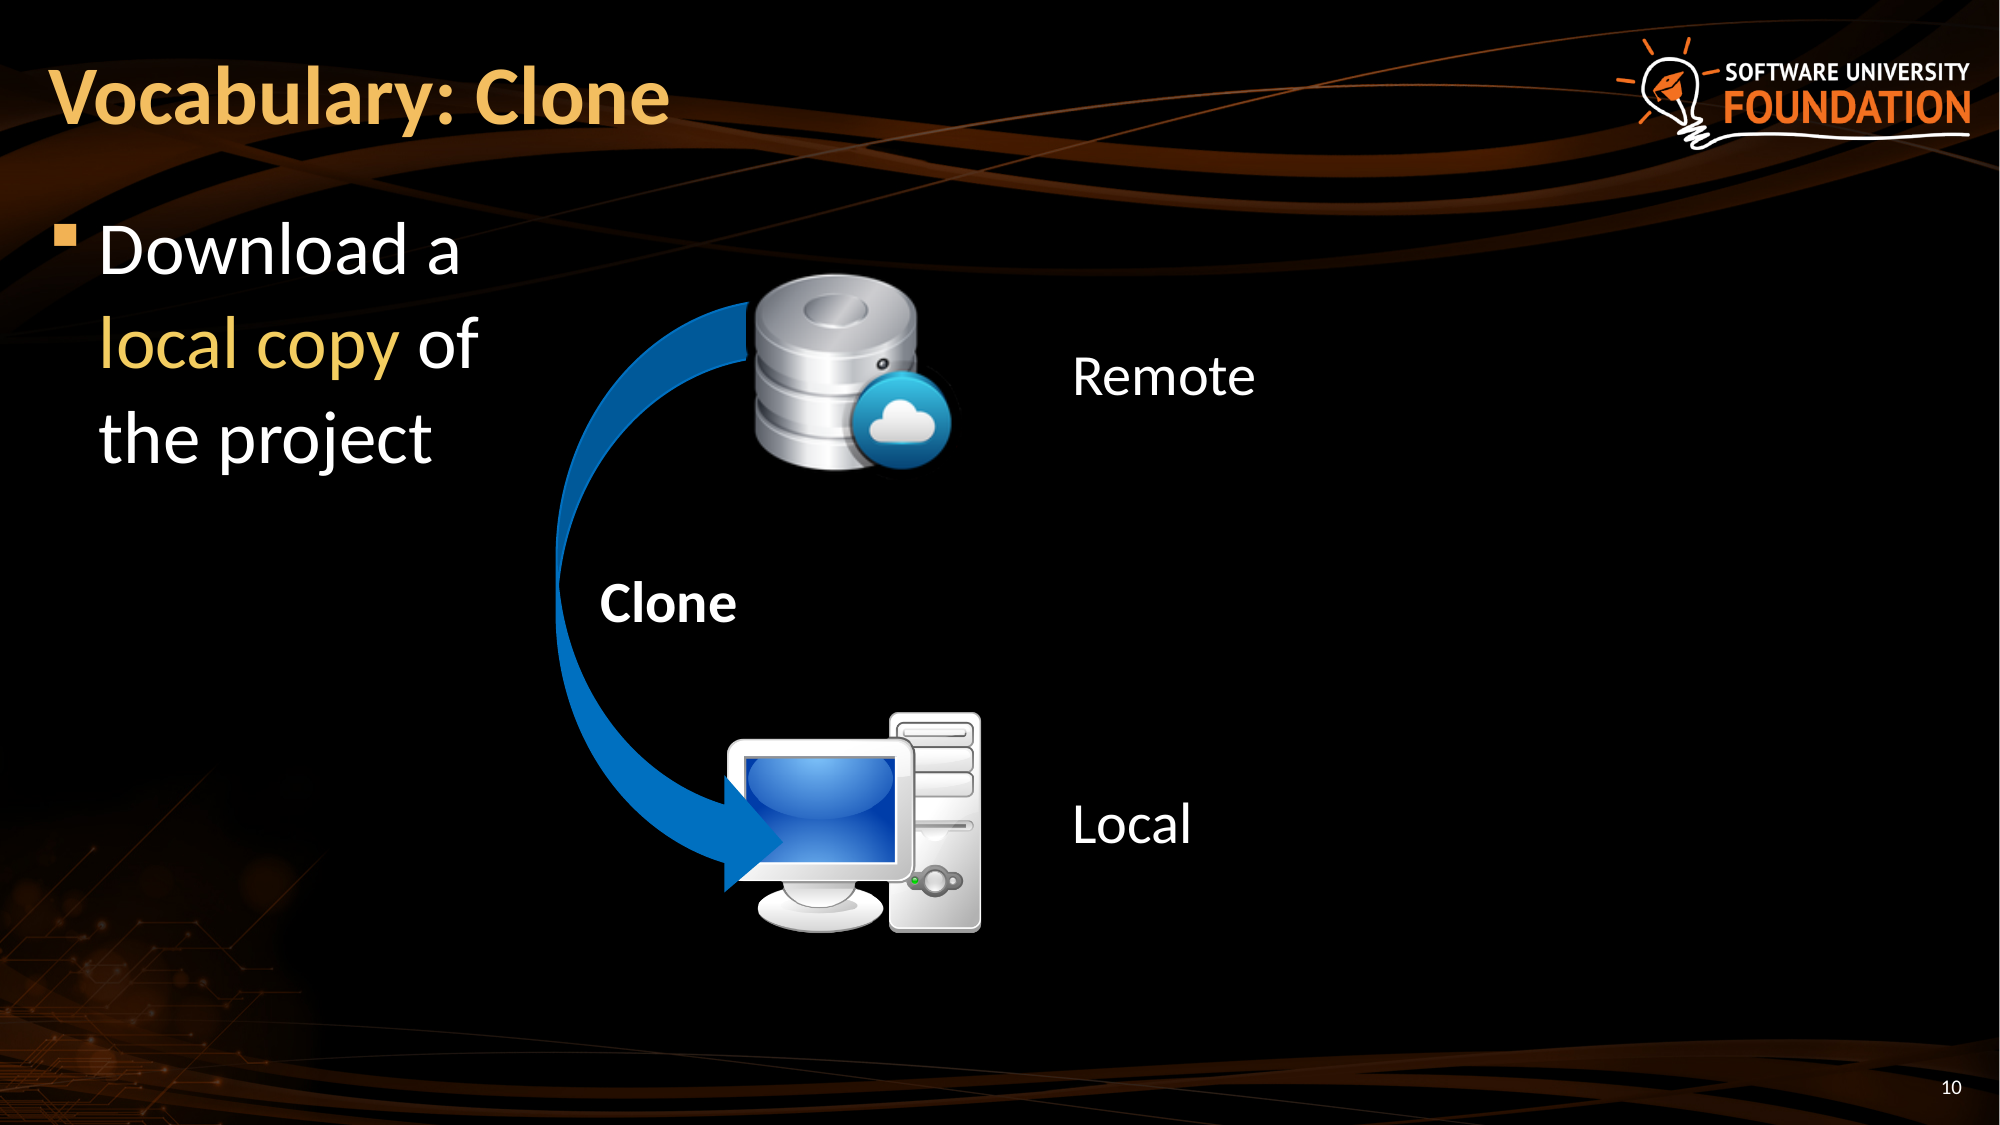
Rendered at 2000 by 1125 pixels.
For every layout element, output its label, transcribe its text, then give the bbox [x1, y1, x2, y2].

text_box Remote [1057, 329, 1396, 415]
text_box Clone [555, 302, 746, 862]
title Vocabulary: Clone [30, 6, 1602, 189]
list Download a local copy of the project [31, 188, 550, 1103]
text_box Local [1057, 777, 1396, 863]
picture [0, 0, 2000, 1125]
slide_number 10 [1897, 1070, 1968, 1103]
